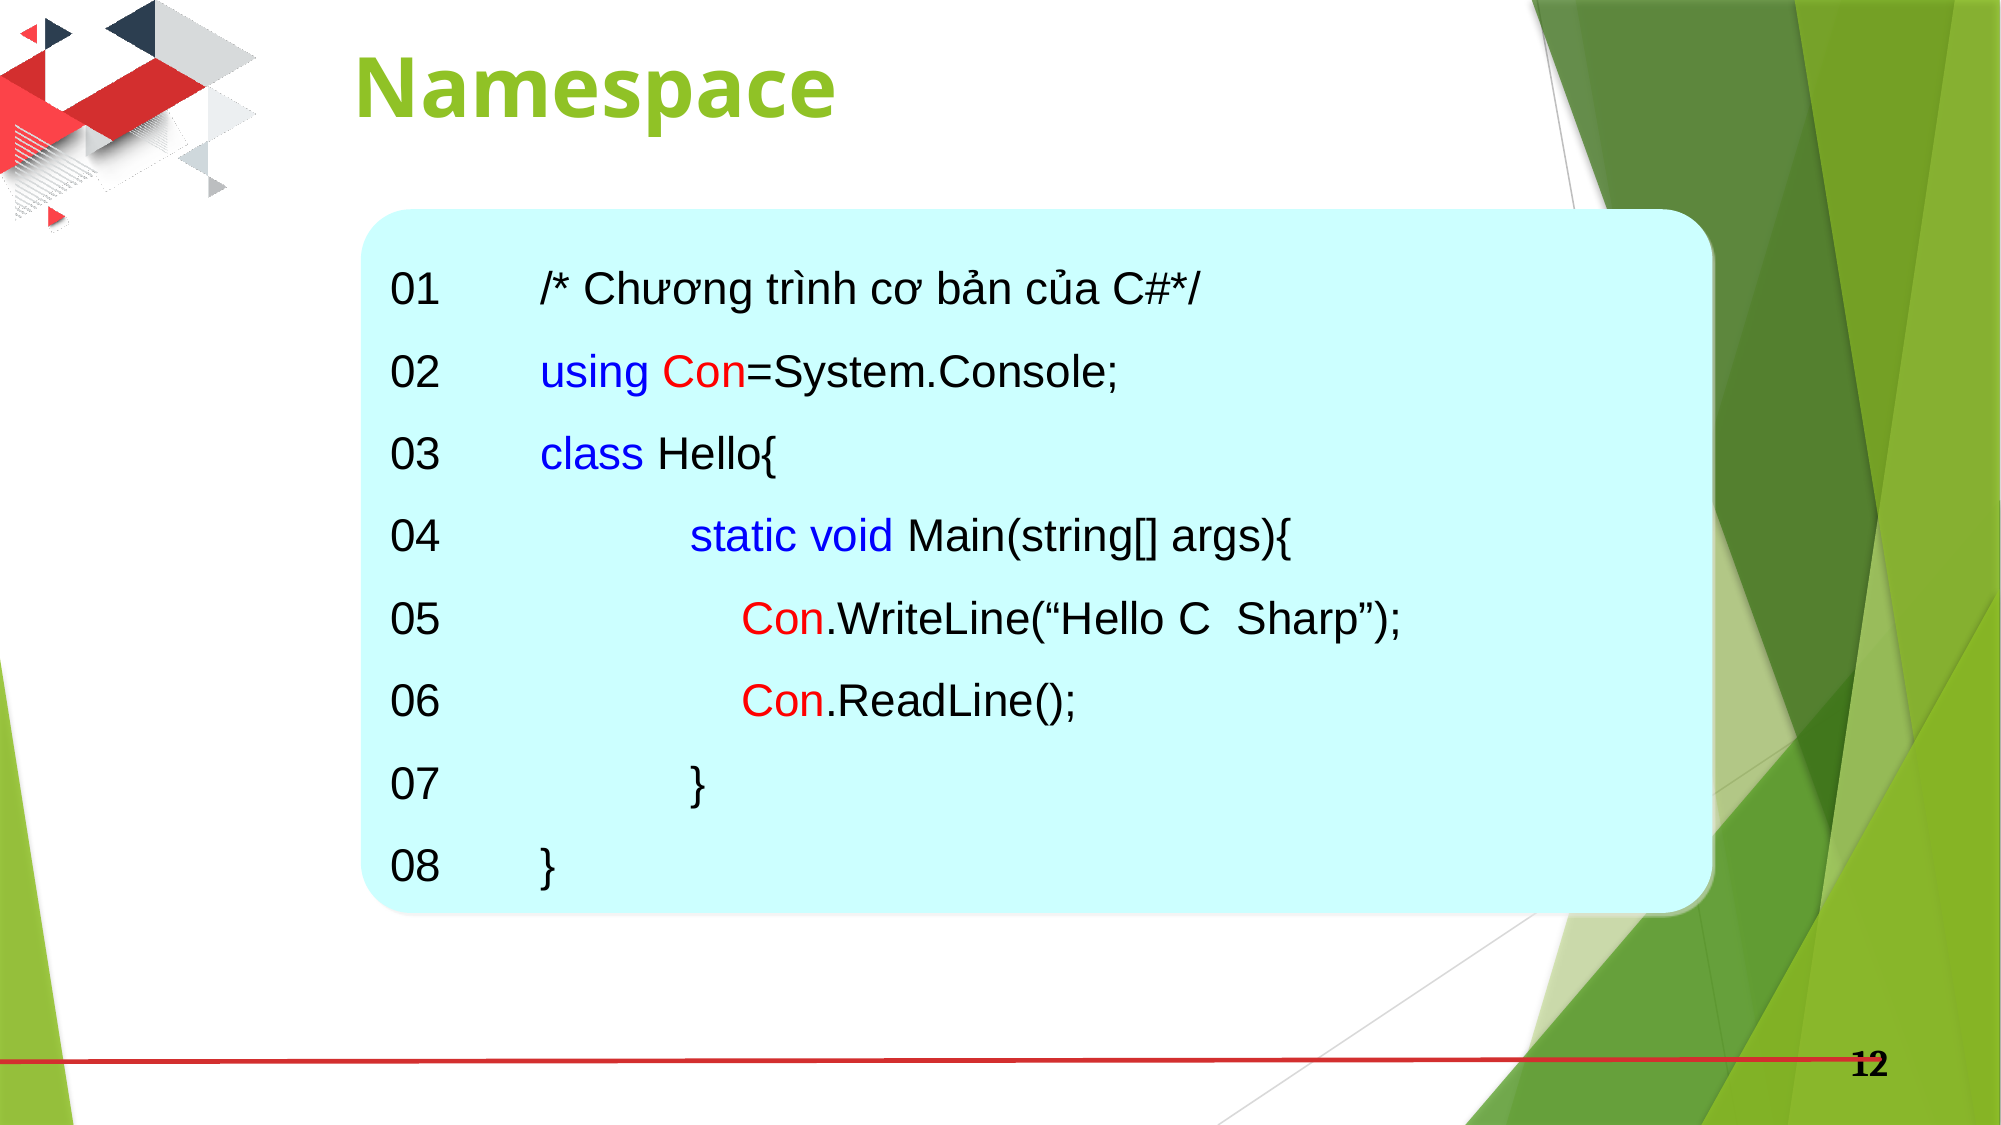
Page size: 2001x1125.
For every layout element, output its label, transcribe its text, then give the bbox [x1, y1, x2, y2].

title Namespace [337, 27, 1750, 155]
picture [0, 0, 256, 233]
text_box 01 /* Chương trình cơ bản của C#*/ 02 using Con=System.Console; 03 class Hello{ 04 static void Main(string[] args){ 05 Con.WriteLine(“Hello C Sharp”); 06 Con.ReadLine(); 07 } 08 } [360, 209, 1713, 913]
